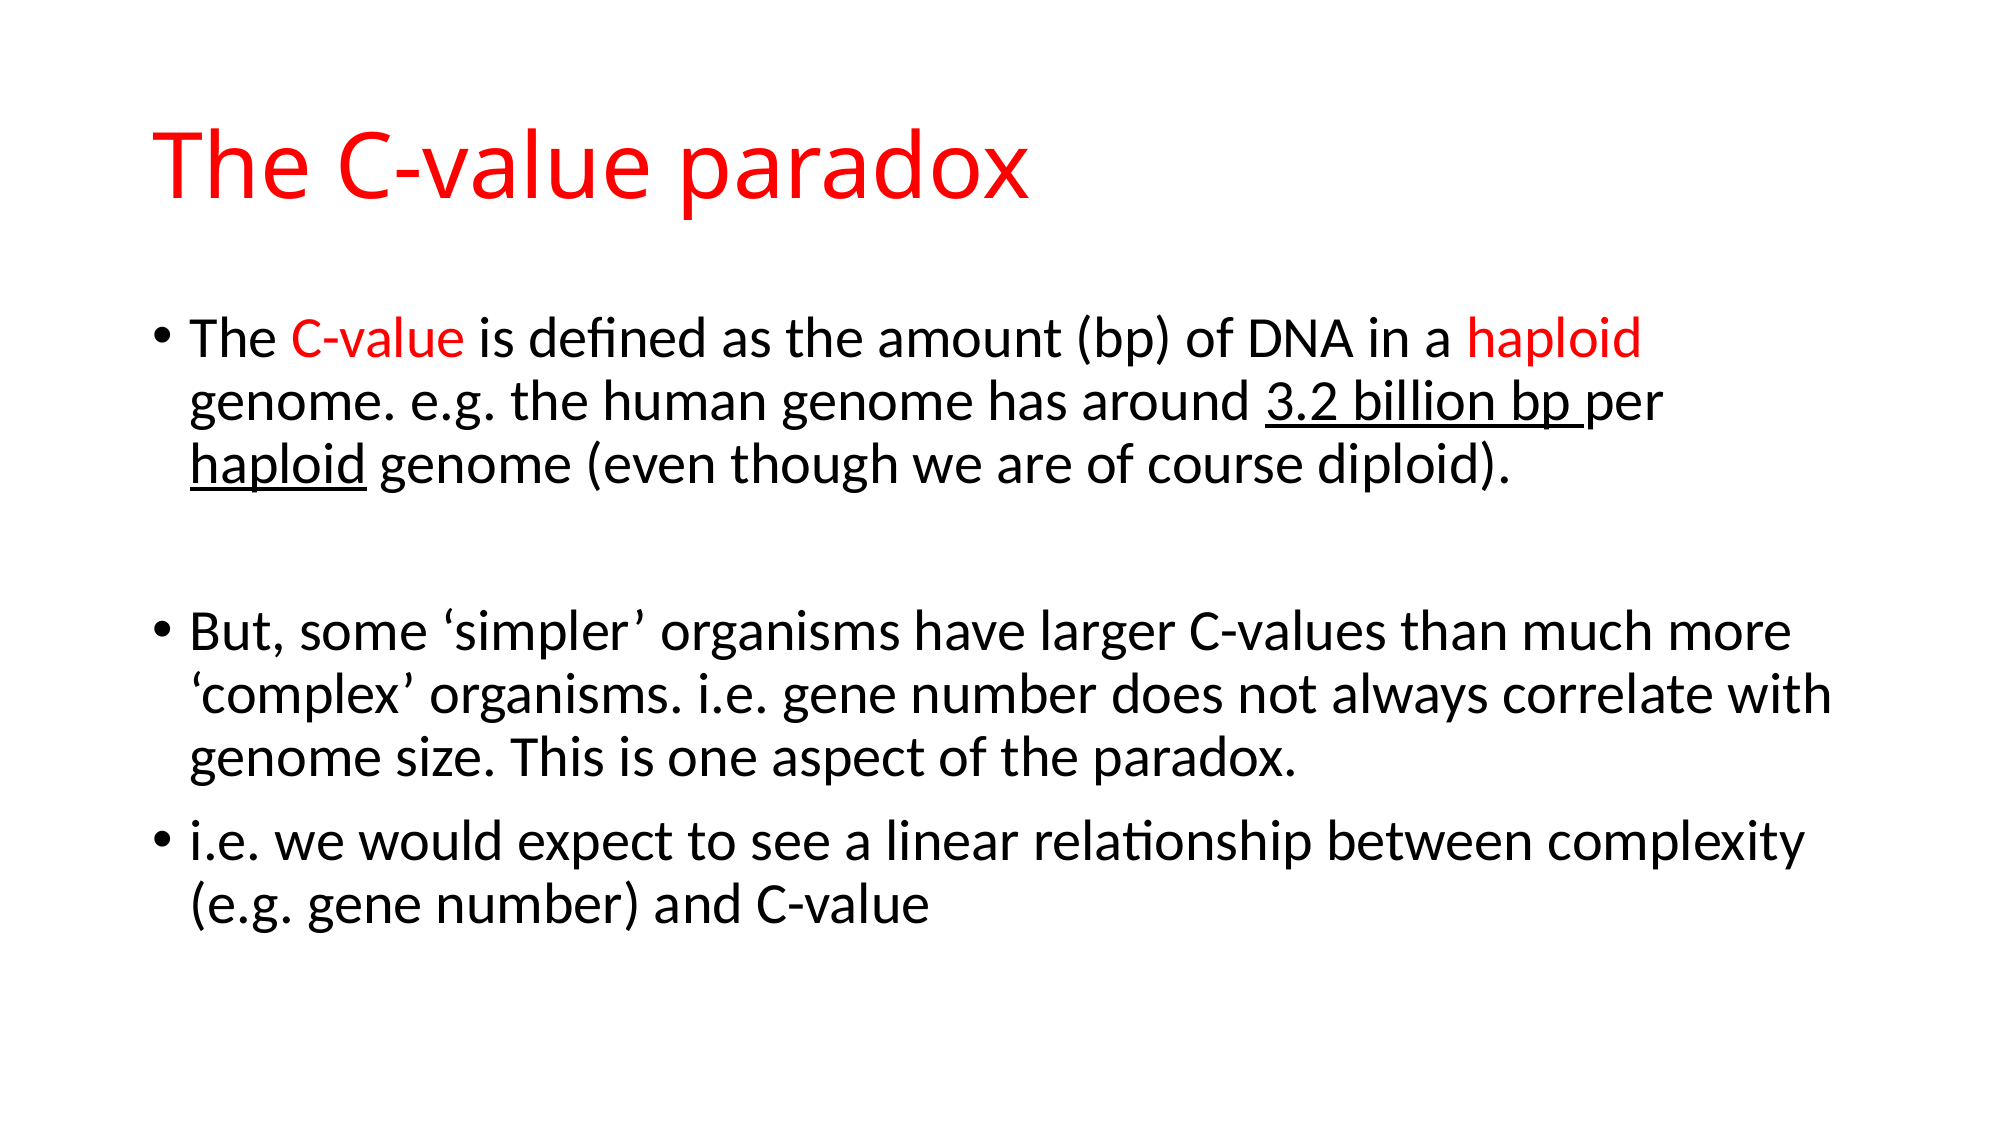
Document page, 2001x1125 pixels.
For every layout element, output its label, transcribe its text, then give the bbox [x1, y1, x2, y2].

list The C-value is defined as the amount (bp) of DNA in a haploid genome. e.g. the human genome has around 3.2 billion bp per haploid genome (even though we are of course diploid). But, some ‘simpler’ organisms have larger C-values than much more ‘complex’ organisms. i.e. gene number does not always correlate with genome size. This is one aspect of the paradox. i.e. we would expect to see a linear relationship between complexity (e.g. gene number) and C-value [137, 299, 1863, 1014]
title The C-value paradox [137, 59, 1863, 278]
